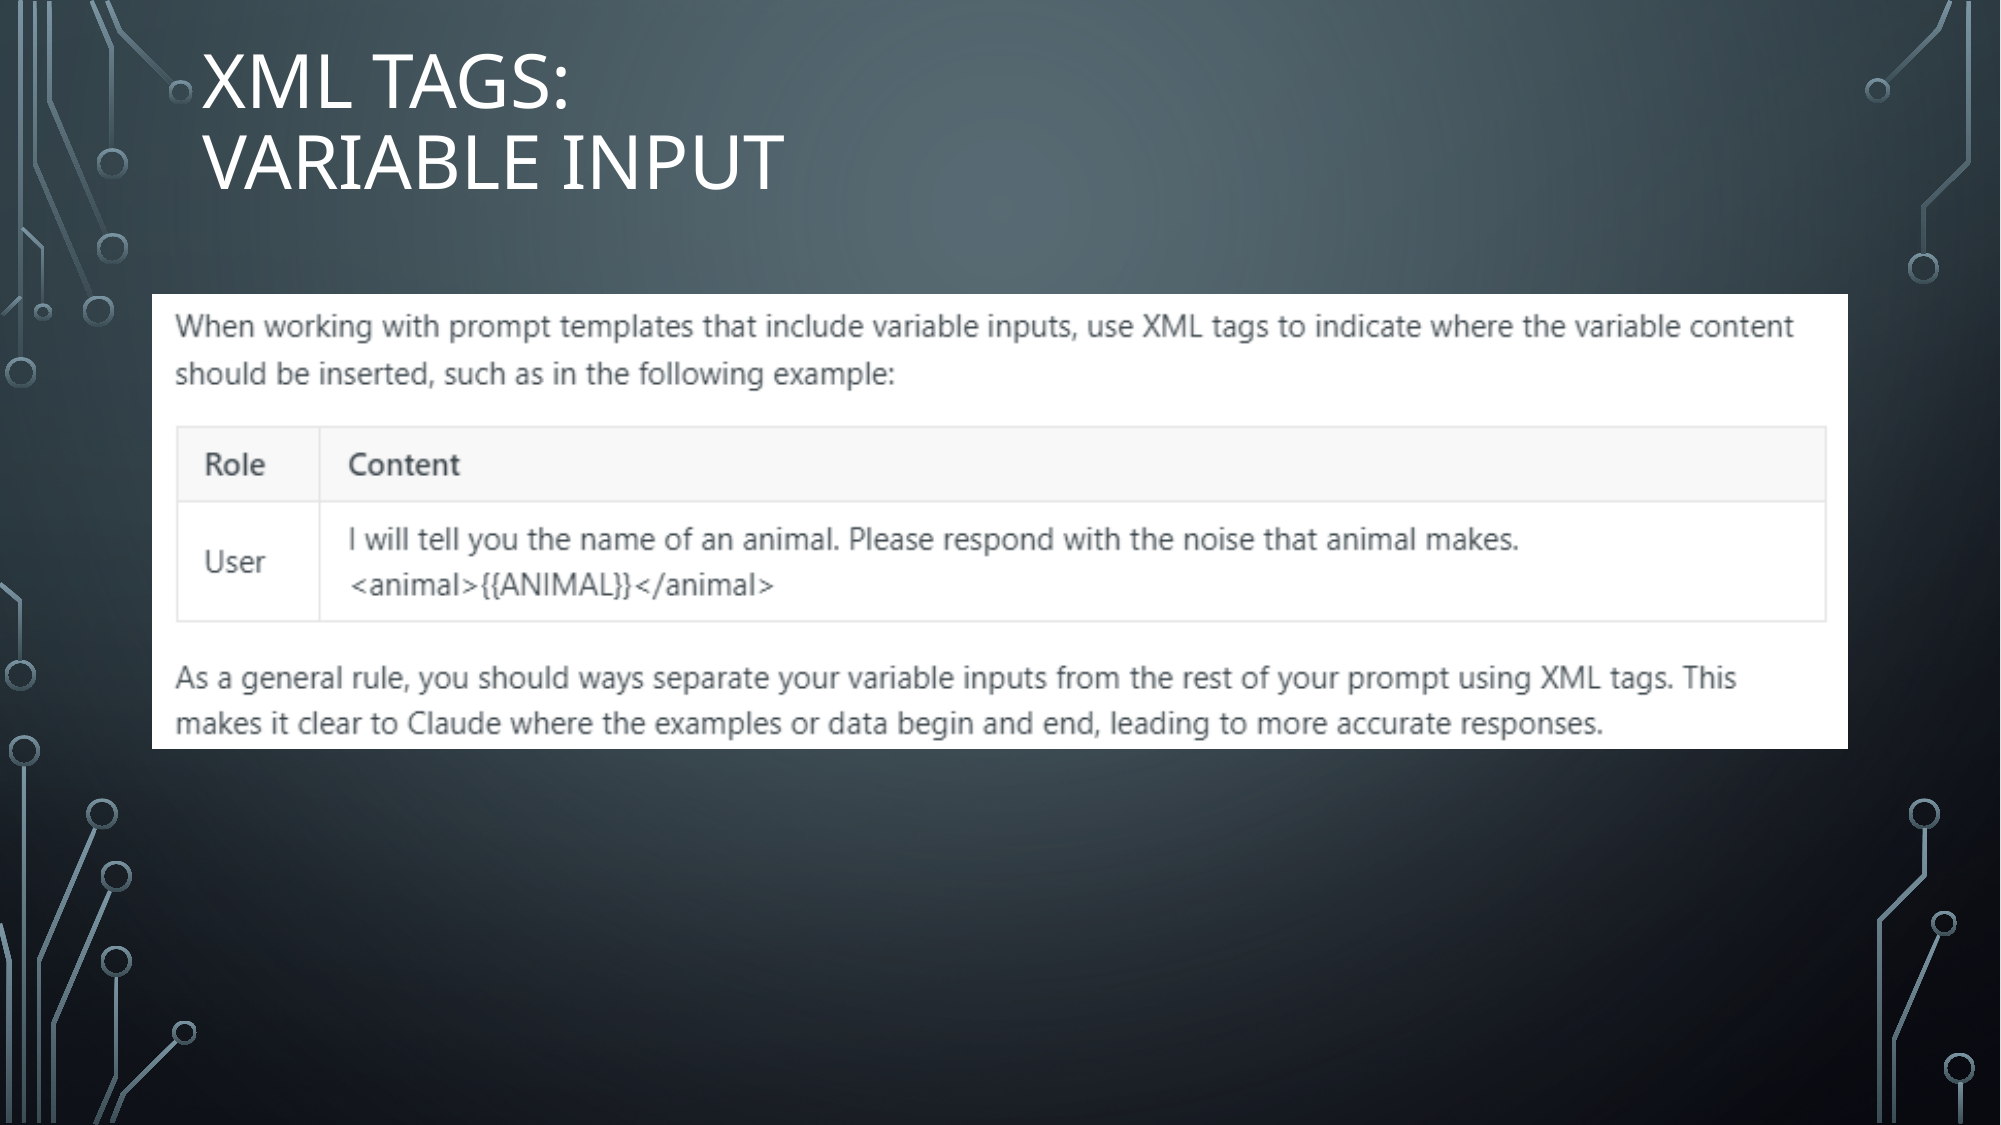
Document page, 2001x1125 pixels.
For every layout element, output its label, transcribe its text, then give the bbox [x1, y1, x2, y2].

picture [152, 294, 1848, 749]
title XML Tags: Variable Input [187, 3, 1813, 247]
